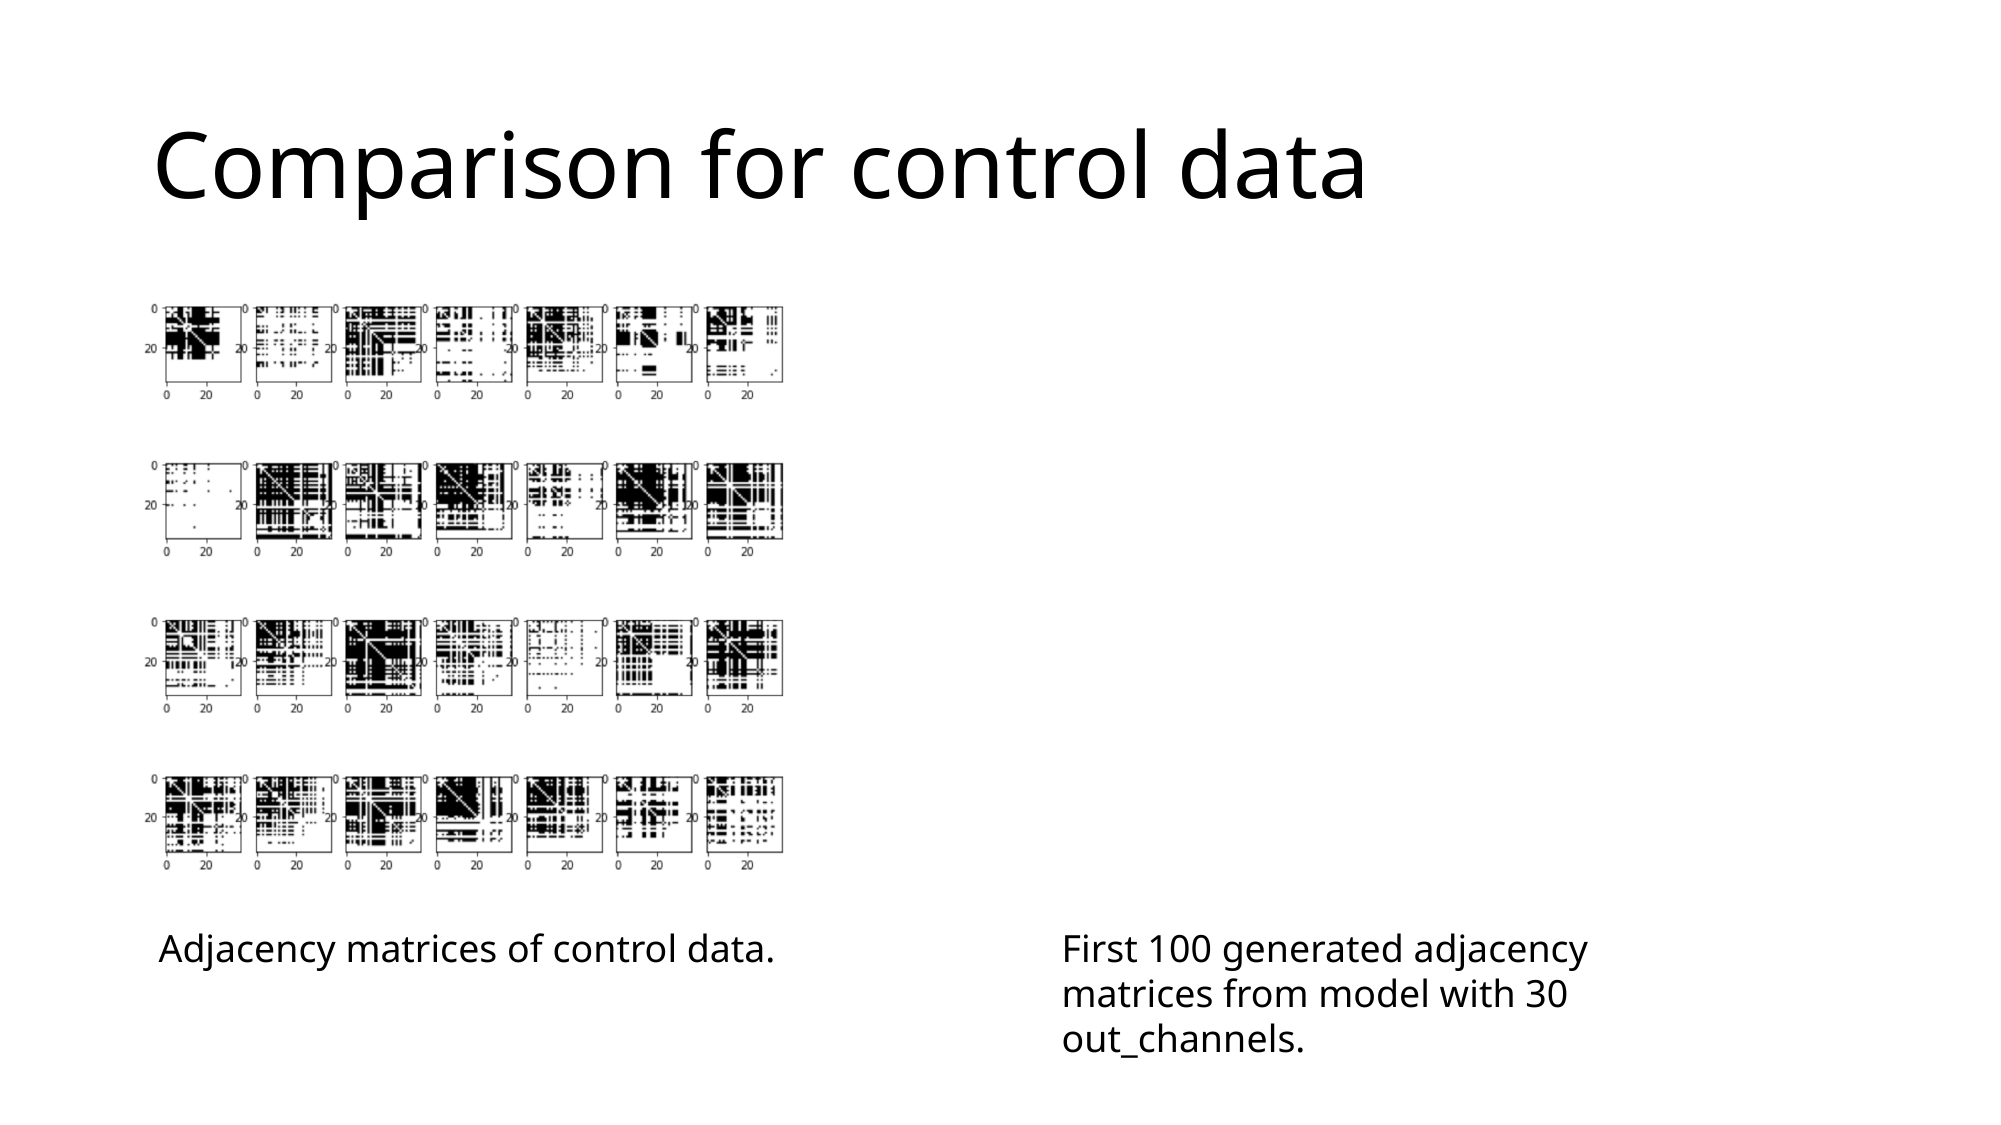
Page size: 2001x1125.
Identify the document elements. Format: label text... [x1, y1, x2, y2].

title Comparison for control data [137, 59, 1863, 278]
text_box Adjacency matrices of control data. [143, 918, 855, 978]
text_box First 100 generated adjacency matrices from model with 30 out_channels. [1046, 918, 1758, 1068]
picture [137, 299, 813, 884]
